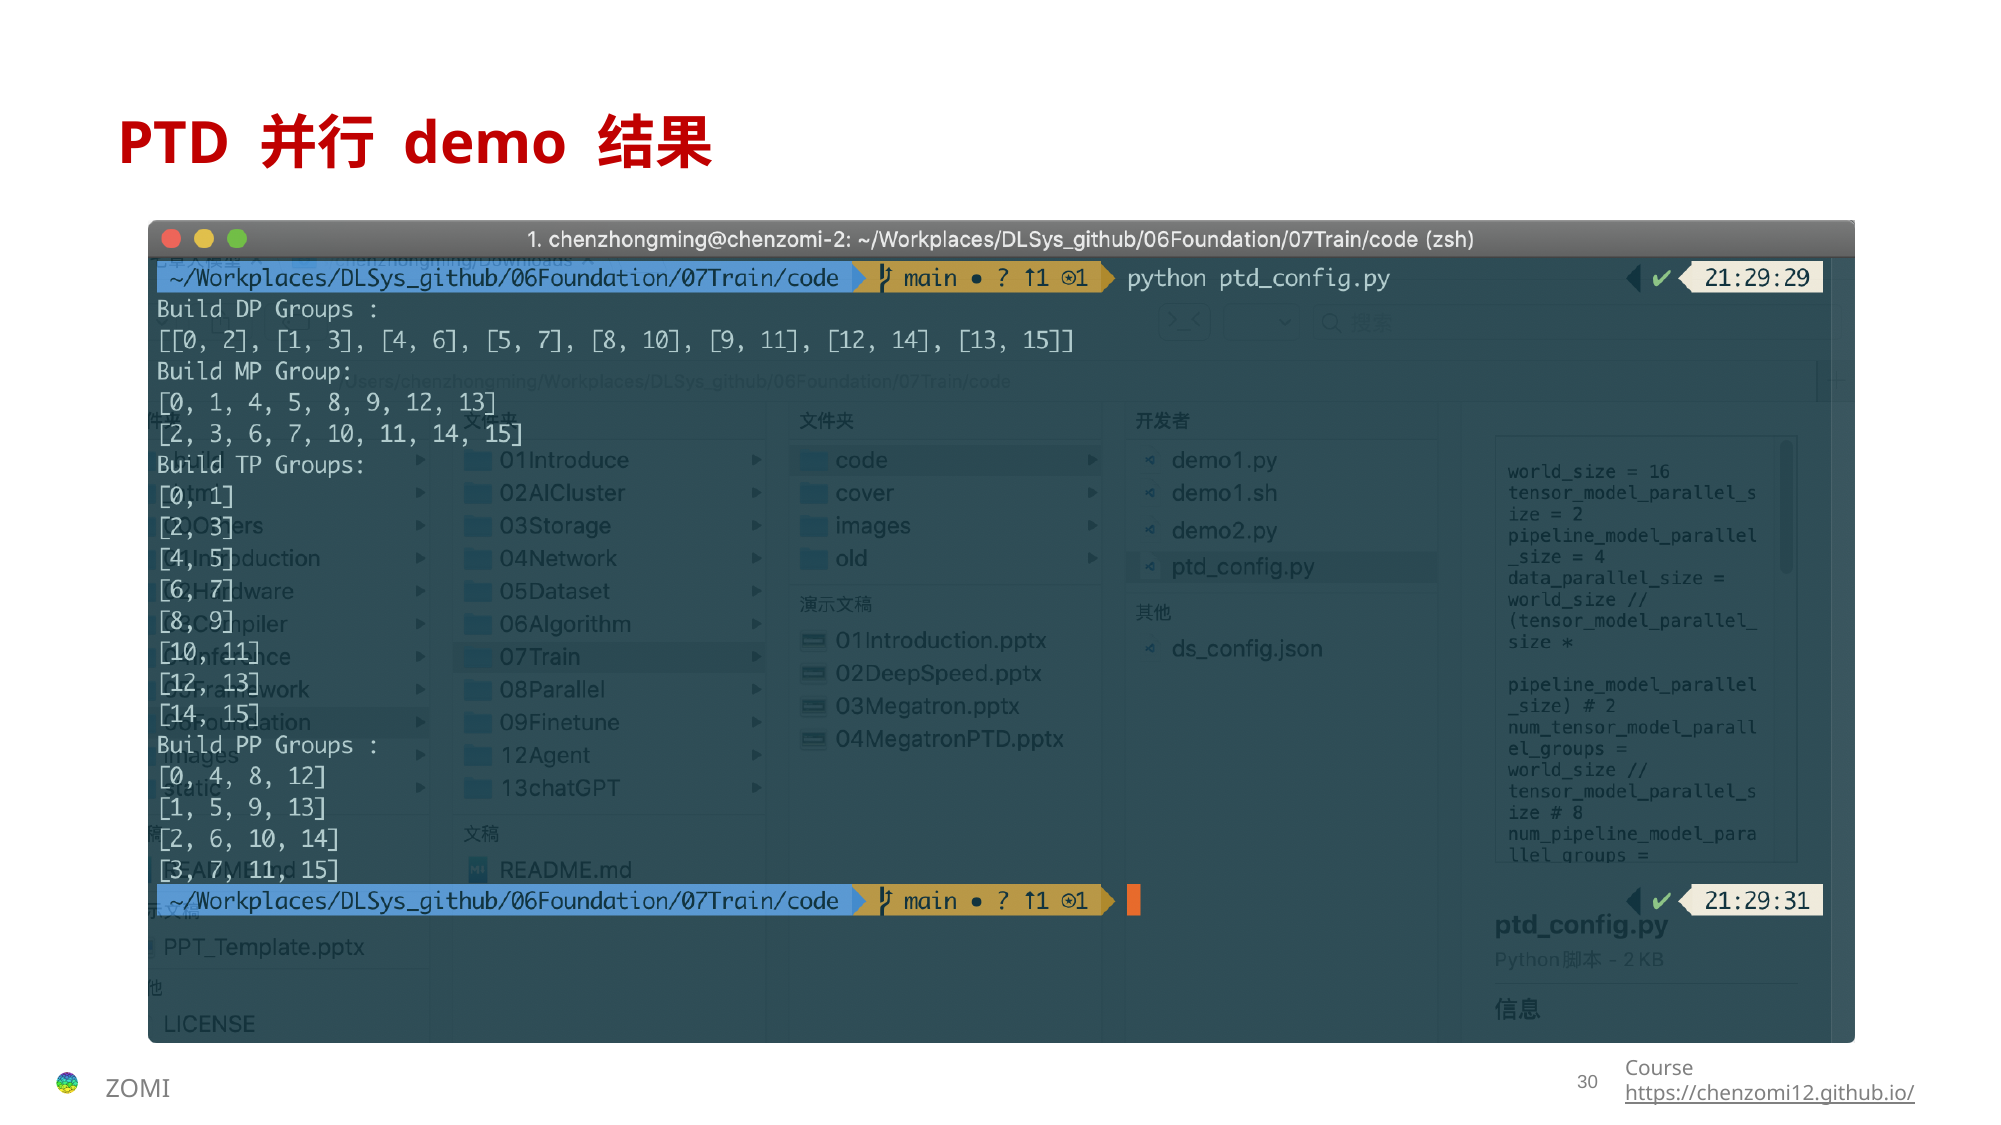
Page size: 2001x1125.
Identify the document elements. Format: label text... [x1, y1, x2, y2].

title PTD 并行 demo 结果 [102, 91, 1901, 189]
picture [57, 1073, 77, 1093]
picture [148, 219, 1855, 1043]
